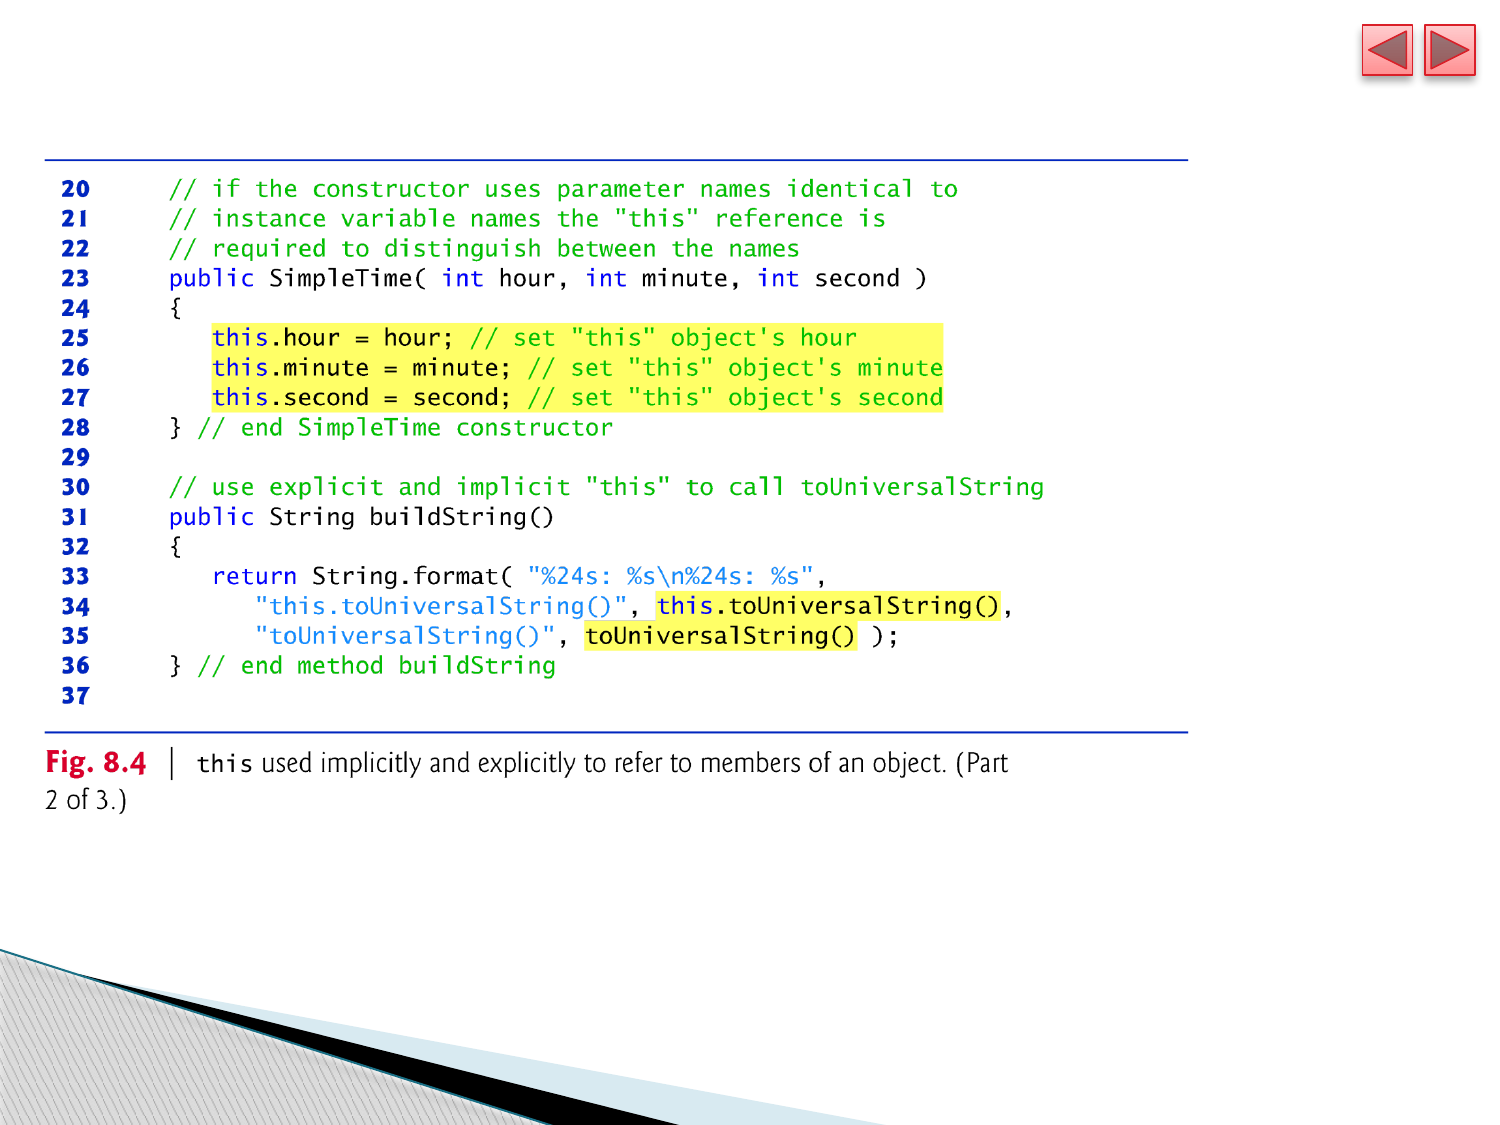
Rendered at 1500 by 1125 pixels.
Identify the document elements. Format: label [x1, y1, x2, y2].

picture [0, 106, 1500, 1018]
